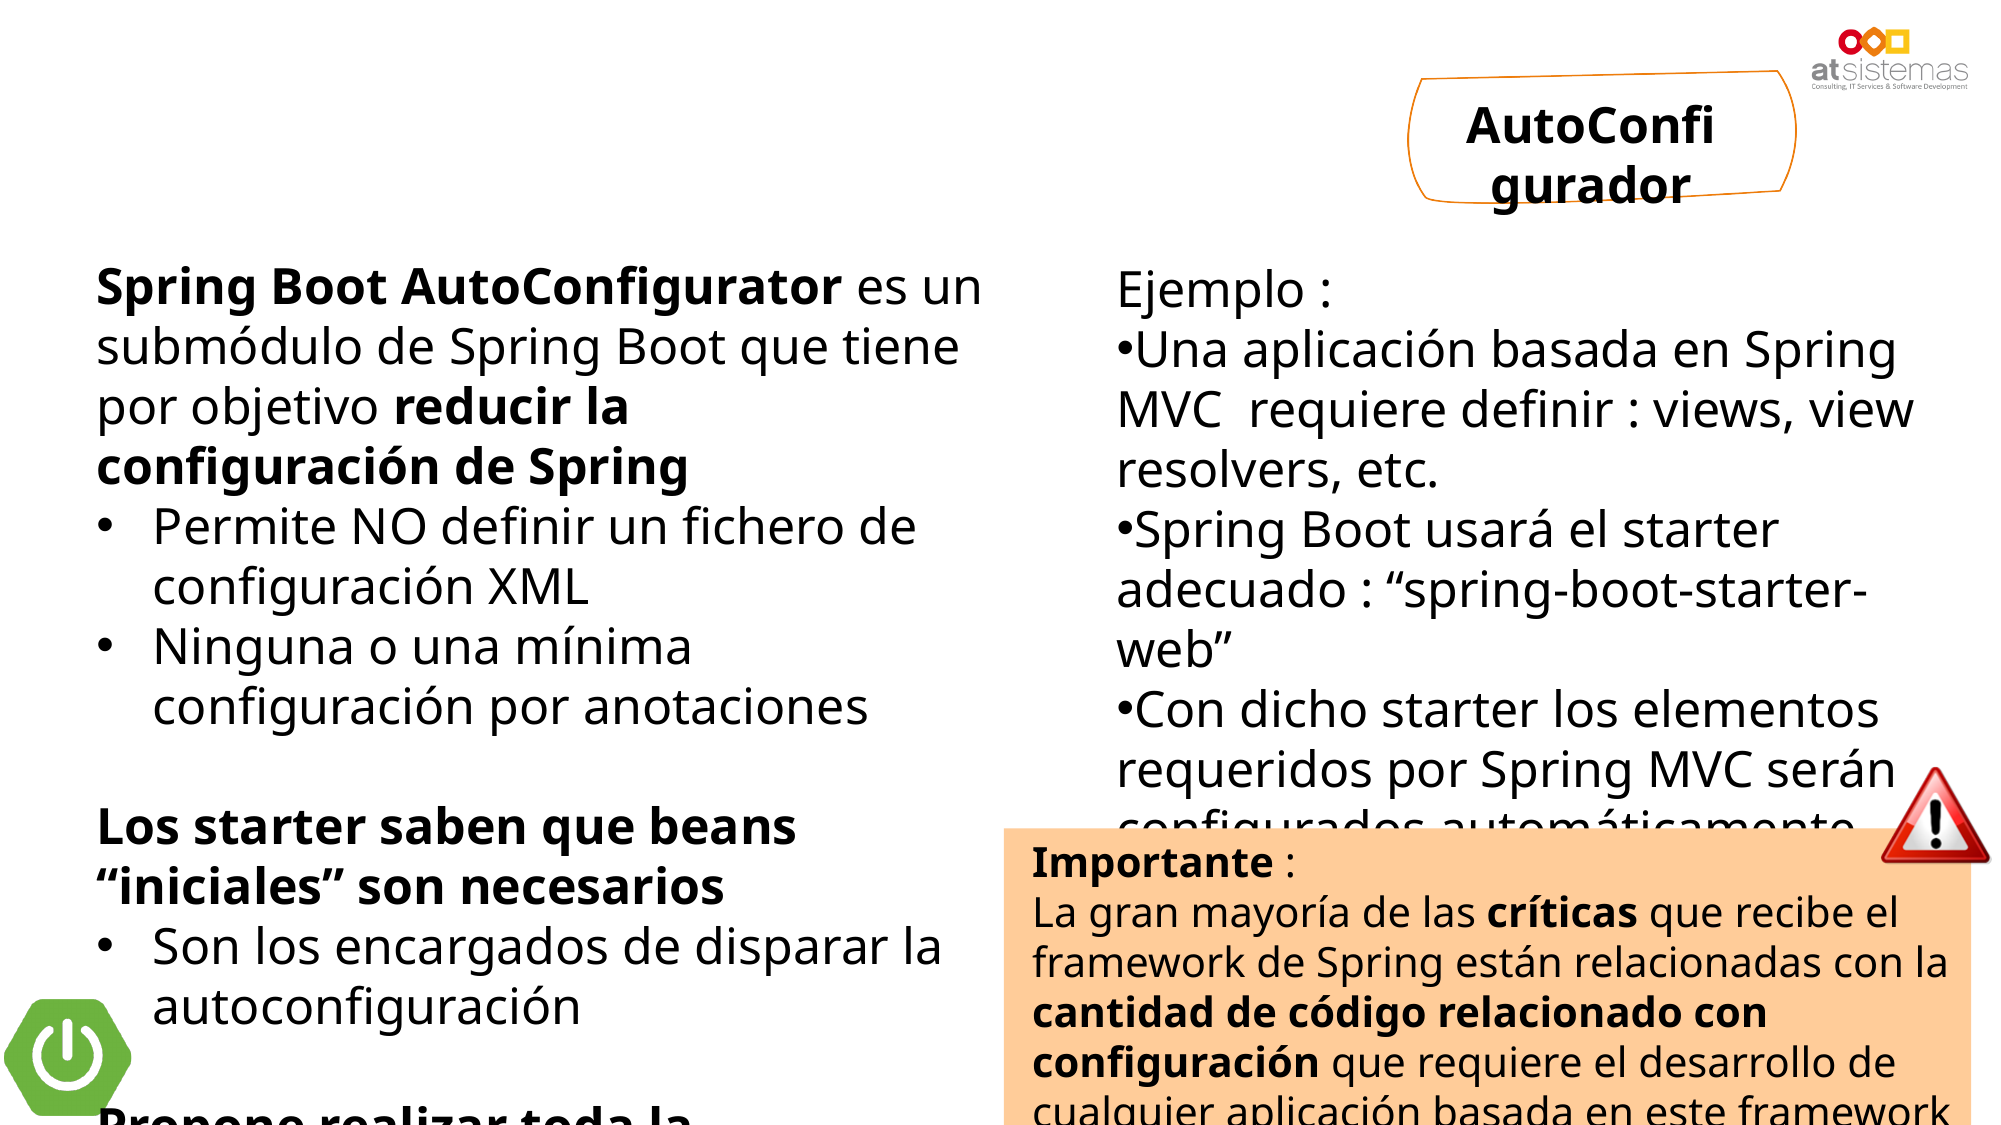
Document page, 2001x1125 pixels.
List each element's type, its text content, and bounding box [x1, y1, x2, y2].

picture [1879, 765, 1992, 865]
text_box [1407, 70, 1797, 204]
text_box Ejemplo : Una aplicación basada en Spring MVC requiere definir : views, view resolvers, etc. Spring Boot usará el starter adecuado : “spring-boot-starter-web” Con dicho starter los elementos requeridos por Spring MVC serán configurados automáticamente [1101, 249, 1935, 828]
picture [1787, 2, 1992, 113]
text_box Importante : La gran mayoría de las críticas que recibe el framework de Spring están relacionadas con la cantidad de código relacionado con configuración que requiere el desarrollo de cualquier aplicación basada en este framework Problema de configuración : XML y Anotaciones [1003, 828, 1972, 1125]
text_box Spring Boot AutoConfigurator es un submódulo de Spring Boot que tiene por objetivo reducir la configuración de Spring Permite NO definir un fichero de configuración XML Ninguna o una mínima configuración por anotaciones Los starter saben que beans “iniciales” son necesarios Son los encargados de disparar la autoconfiguración Propone realizar toda la configuración de Spring basada en Java Utilización de la anotación @Configuration [81, 246, 1004, 1125]
picture [0, 989, 135, 1125]
